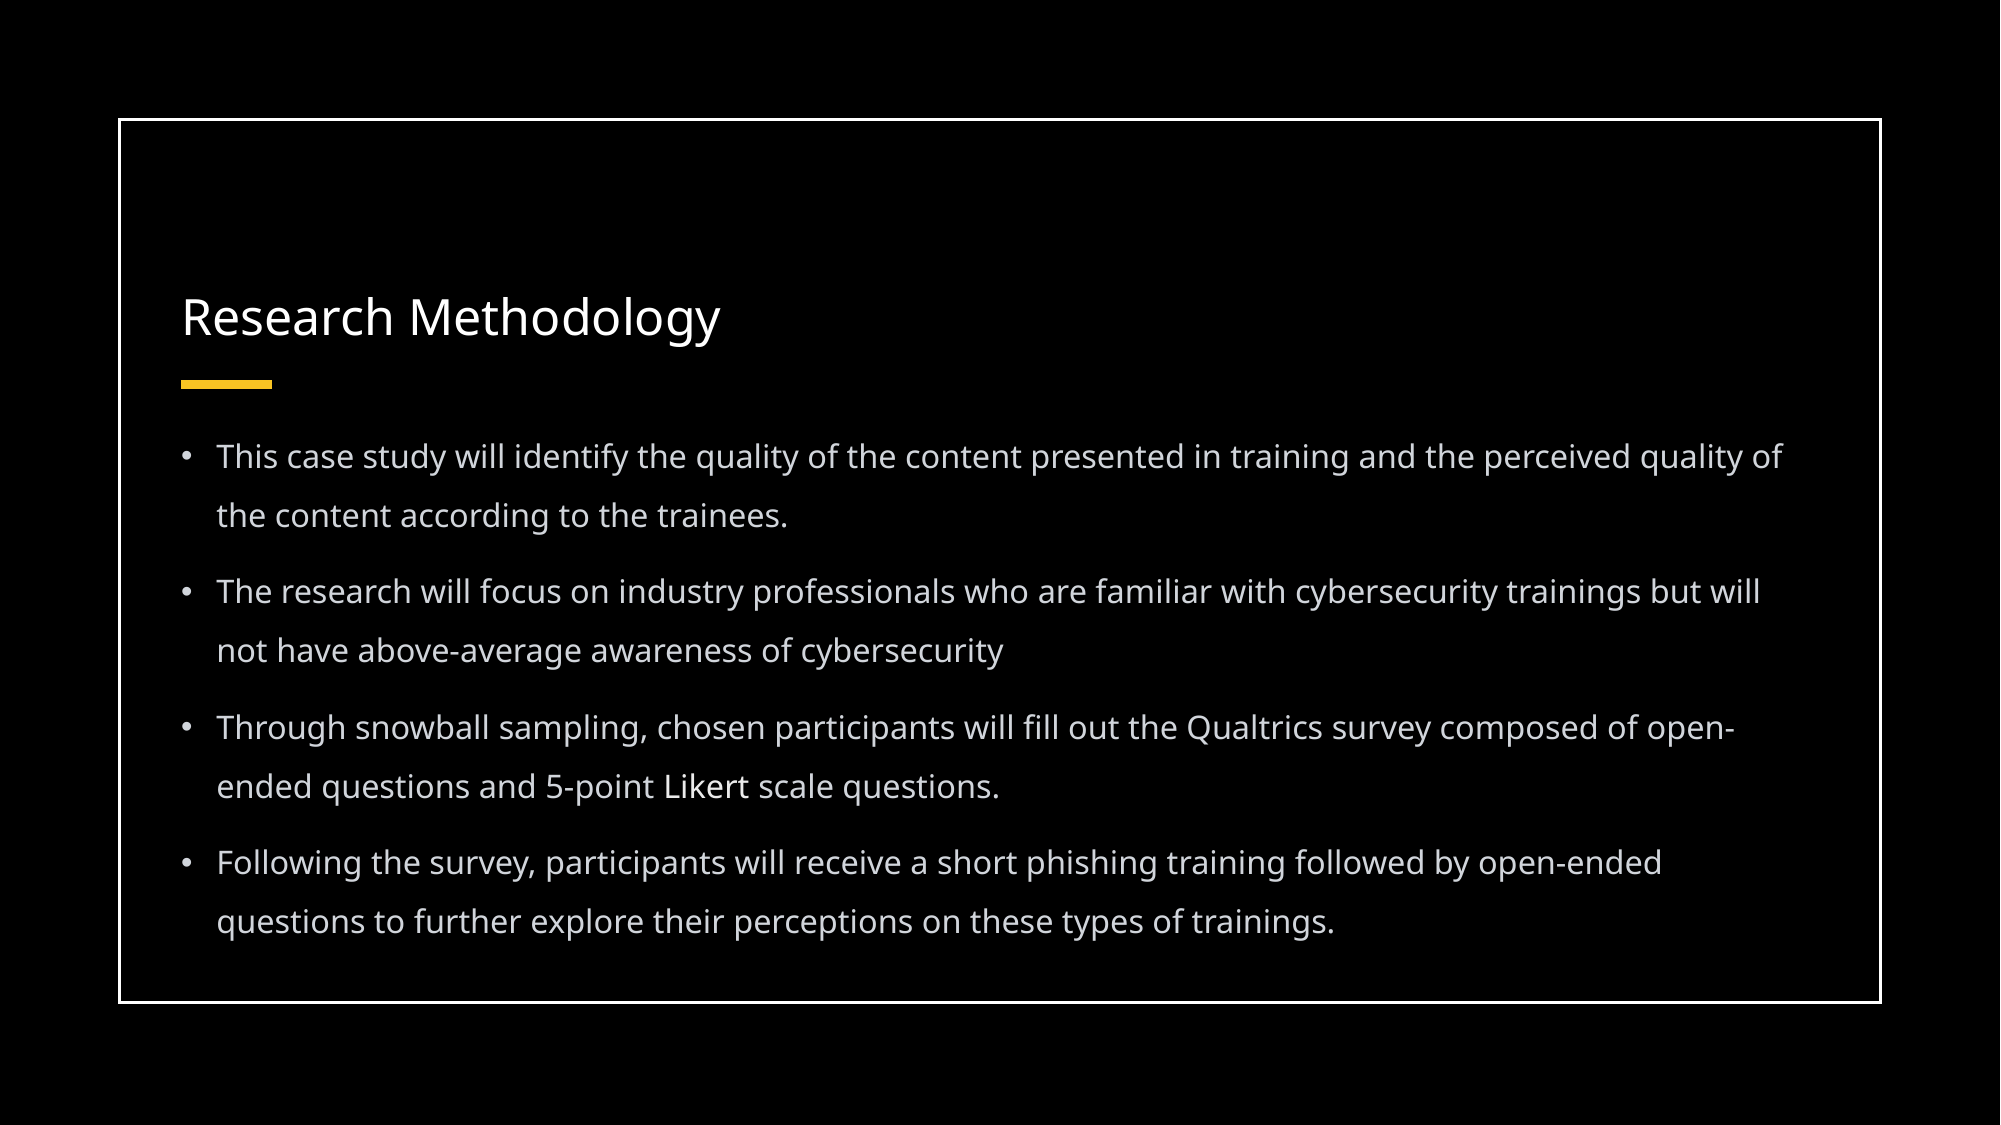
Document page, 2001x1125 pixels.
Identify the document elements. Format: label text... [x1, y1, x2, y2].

list This case study will identify the quality of the content presented in training and the perceived quality of the content according to the trainees. The research will focus on industry professionals who are familiar with cybersecurity trainings but will not have above-average awareness of cybersecurity Through snowball sampling, chosen participants will fill out the Qualtrics survey composed of open-ended questions and 5-point Likert scale questions. Following the survey, participants will receive a short phishing training followed by open-ended questions to further explore their perceptions on these types of trainings. [181, 416, 1819, 944]
title Research Methodology [181, 184, 1819, 346]
